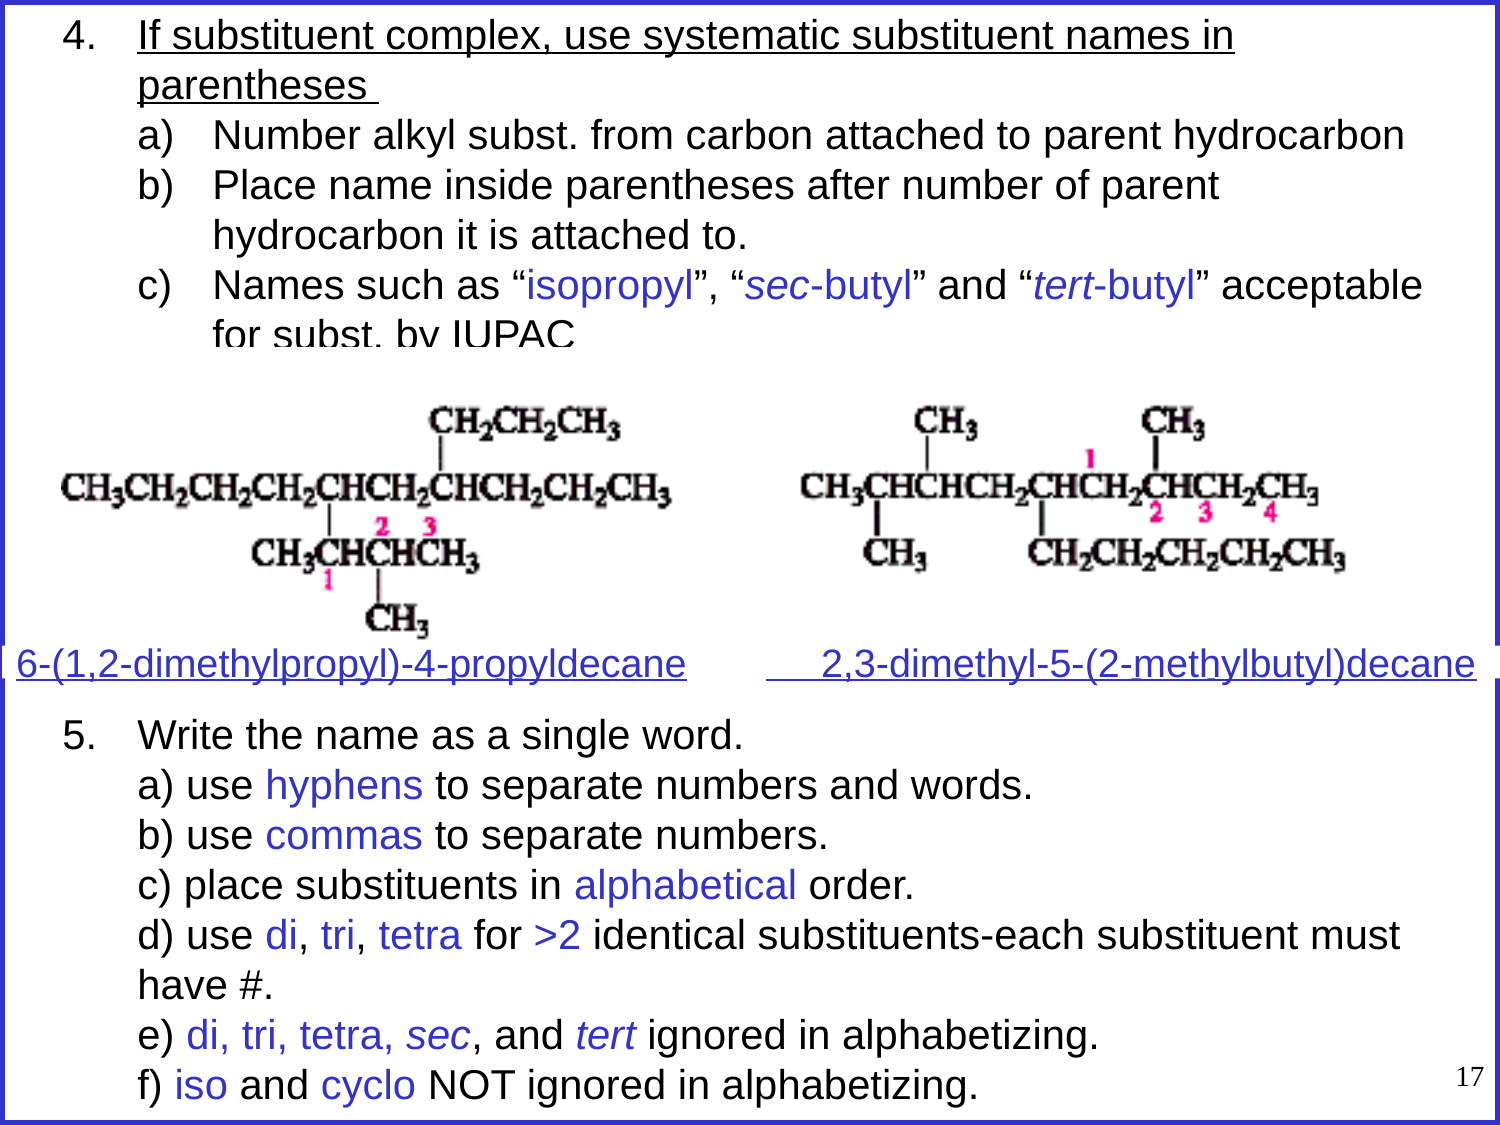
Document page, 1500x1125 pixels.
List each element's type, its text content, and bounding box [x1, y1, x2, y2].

text_box If substituent complex, use systematic substituent names in parentheses Number alkyl subst. from carbon attached to parent hydrocarbon Place name inside parentheses after number of parent hydrocarbon it is attached to. Names such as “isopropyl”, “sec-butyl” and “tert-butyl” acceptable for subst. by IUPAC Write the name as a single word. a) use hyphens to separate numbers and words. b) use commas to separate numbers. c) place substituents in alphabetical order. d) use di, tri, tetra for >2 identical substituents-each substituent must have #. e) di, tri, tetra, sec, and tert ignored in alphabetizing. f) iso and cyclo NOT ignored in alphabetizing. [47, 693, 1443, 1125]
text_box 6-(1,2-dimethylpropyl)-4-propyldecane 2,3-dimethyl-5-(2-methylbutyl)decane [1358, 630, 1492, 693]
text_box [61, 347, 1354, 694]
slide_number 17 [1443, 1049, 1500, 1125]
text_box [1492, 645, 1500, 679]
text_box 6-(1,2-dimethylpropyl)-4-propyldecane 2,3-dimethyl-5-(2-methylbutyl)decane [1, 630, 56, 693]
text_box If substituent complex, use systematic substituent names in parentheses Number alkyl subst. from carbon attached to parent hydrocarbon Place name inside parentheses after number of parent hydrocarbon it is attached to. Names such as “isopropyl”, “sec-butyl” and “tert-butyl” acceptable for subst. by IUPAC Write the name as a single word. a) use hyphens to separate numbers and words. b) use commas to separate numbers. c) place substituents in alphabetical order. d) use di, tri, tetra for >2 identical substituents-each substituent must have #. e) di, tri, tetra, sec, and tert ignored in alphabetizing. f) iso and cyclo NOT ignored in alphabetizing. [47, 0, 1443, 630]
